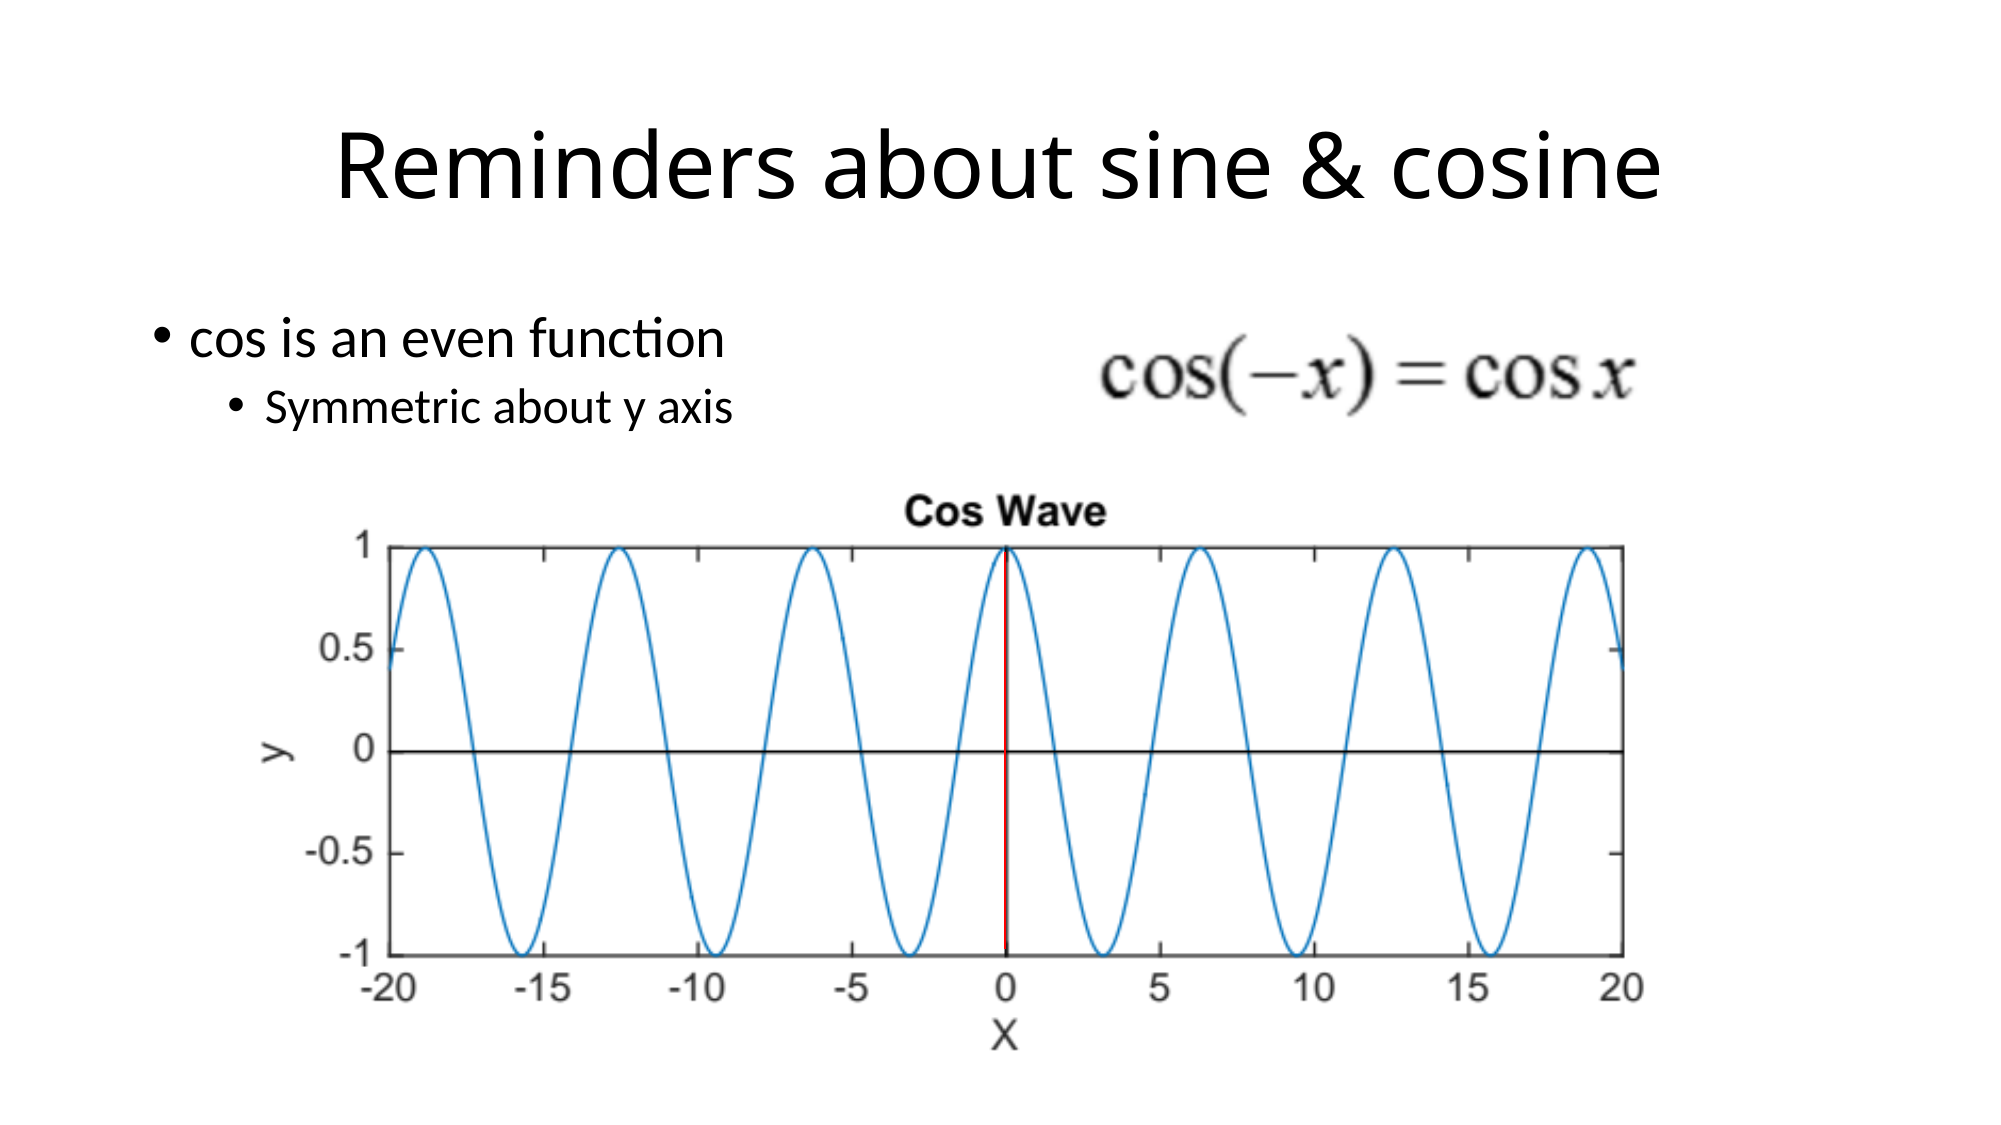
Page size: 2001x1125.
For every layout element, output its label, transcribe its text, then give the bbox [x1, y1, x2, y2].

title Reminders about sine & cosine [137, 59, 1863, 278]
picture [183, 460, 1772, 1077]
picture [1071, 296, 1674, 448]
list cos is an even function Symmetric about y axis [137, 299, 1863, 1014]
